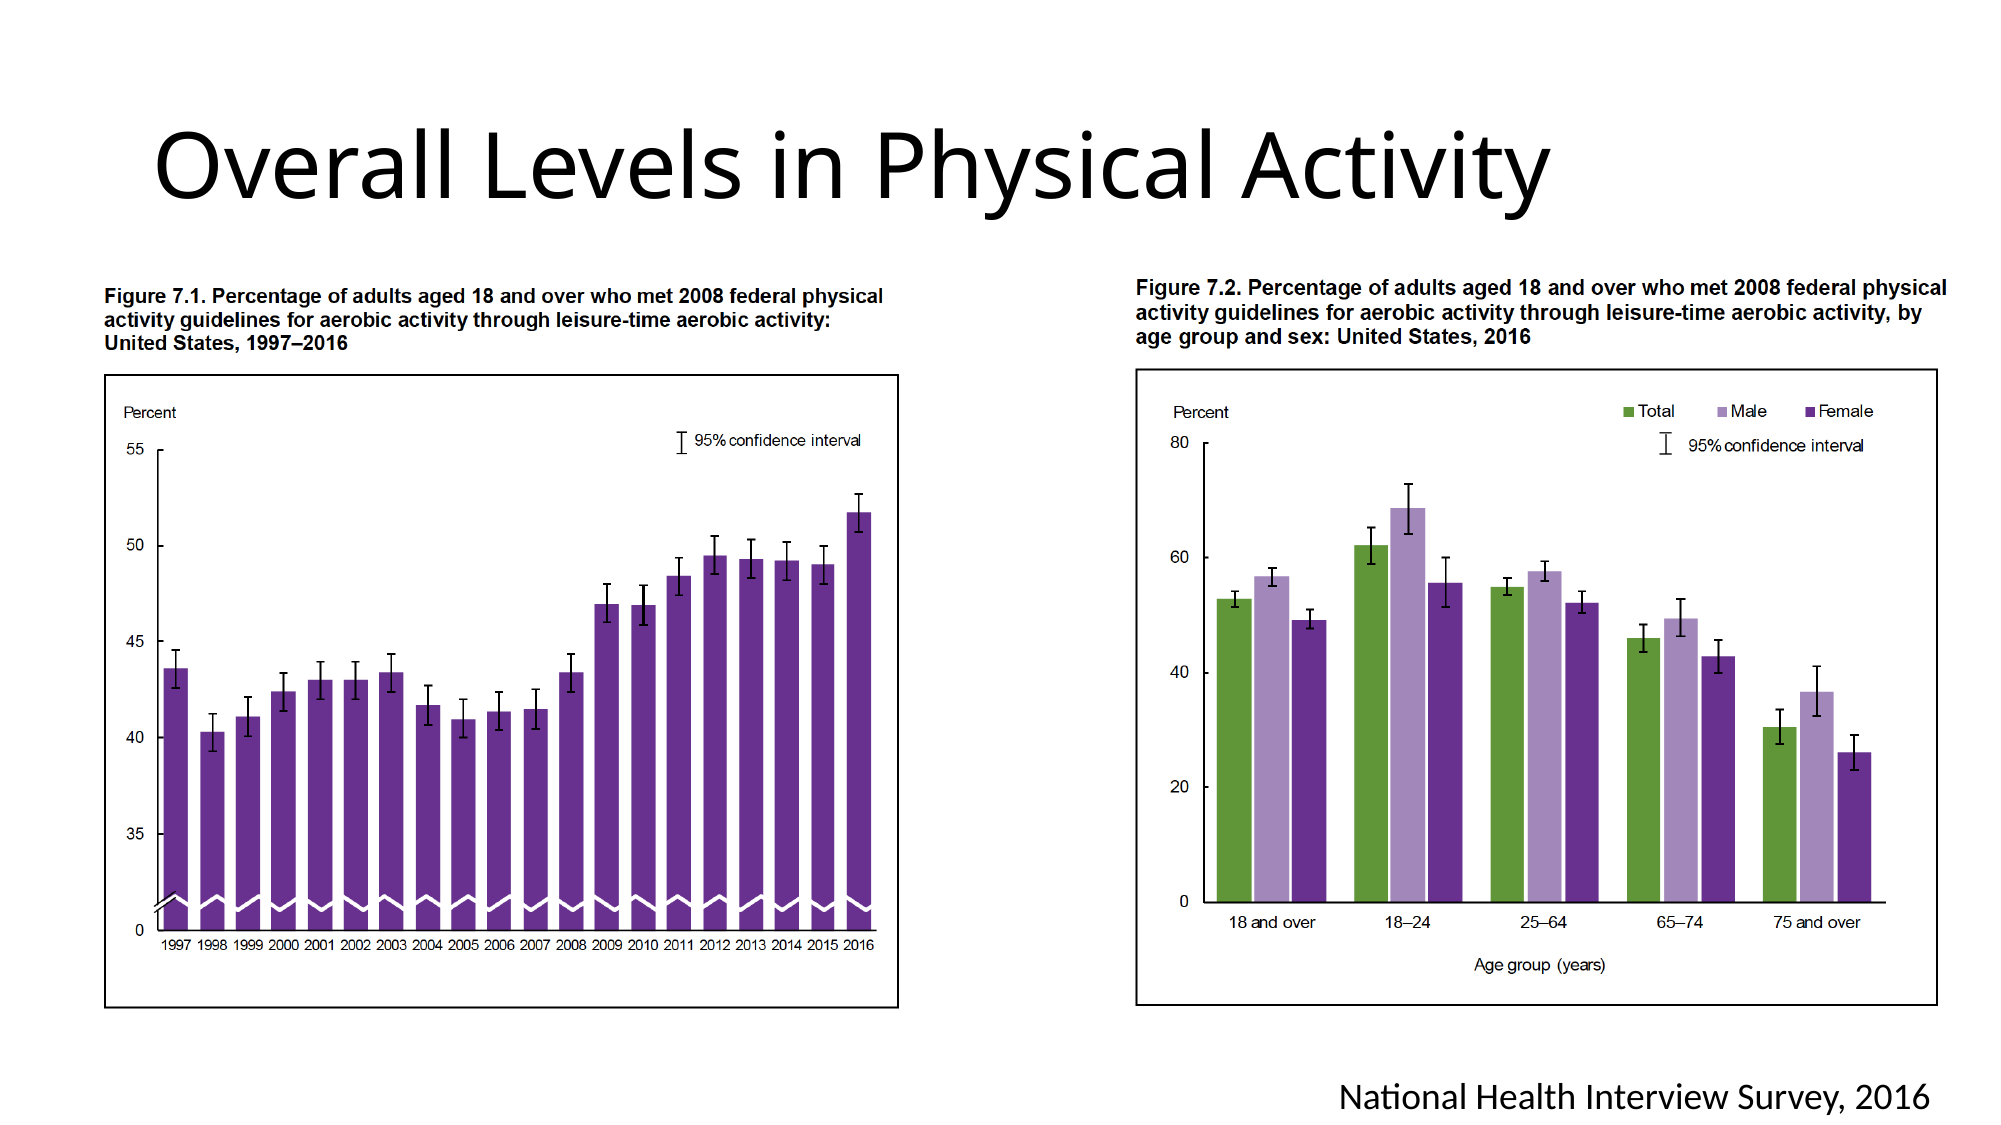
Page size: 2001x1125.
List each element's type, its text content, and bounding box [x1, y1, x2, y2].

text_box National Health Interview Survey, 2016 [1323, 1064, 1947, 1125]
title Overall Levels in Physical Activity [137, 59, 1863, 278]
picture [1124, 277, 1950, 1012]
picture [88, 277, 912, 1012]
